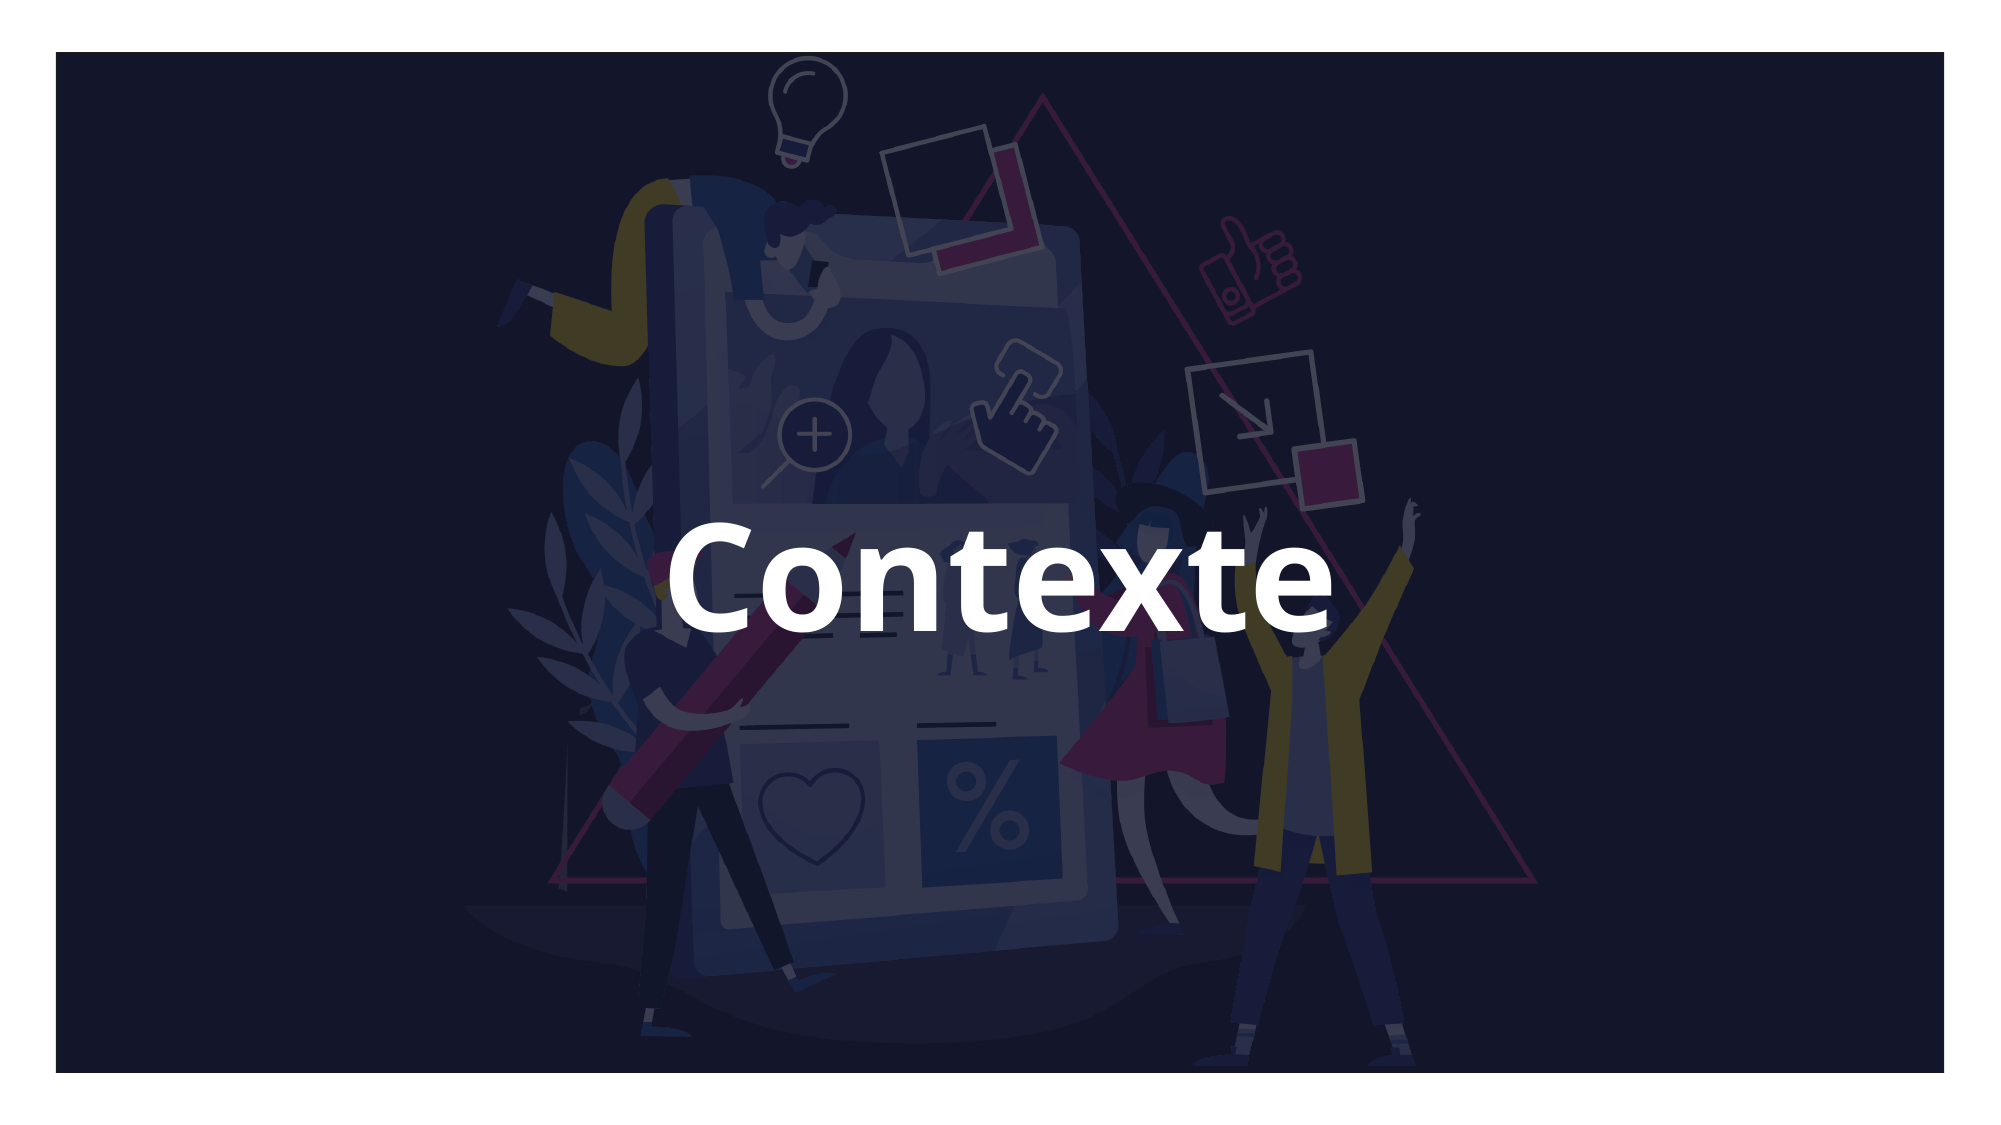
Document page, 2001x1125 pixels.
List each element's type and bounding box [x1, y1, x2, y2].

picture [462, 52, 1538, 1066]
